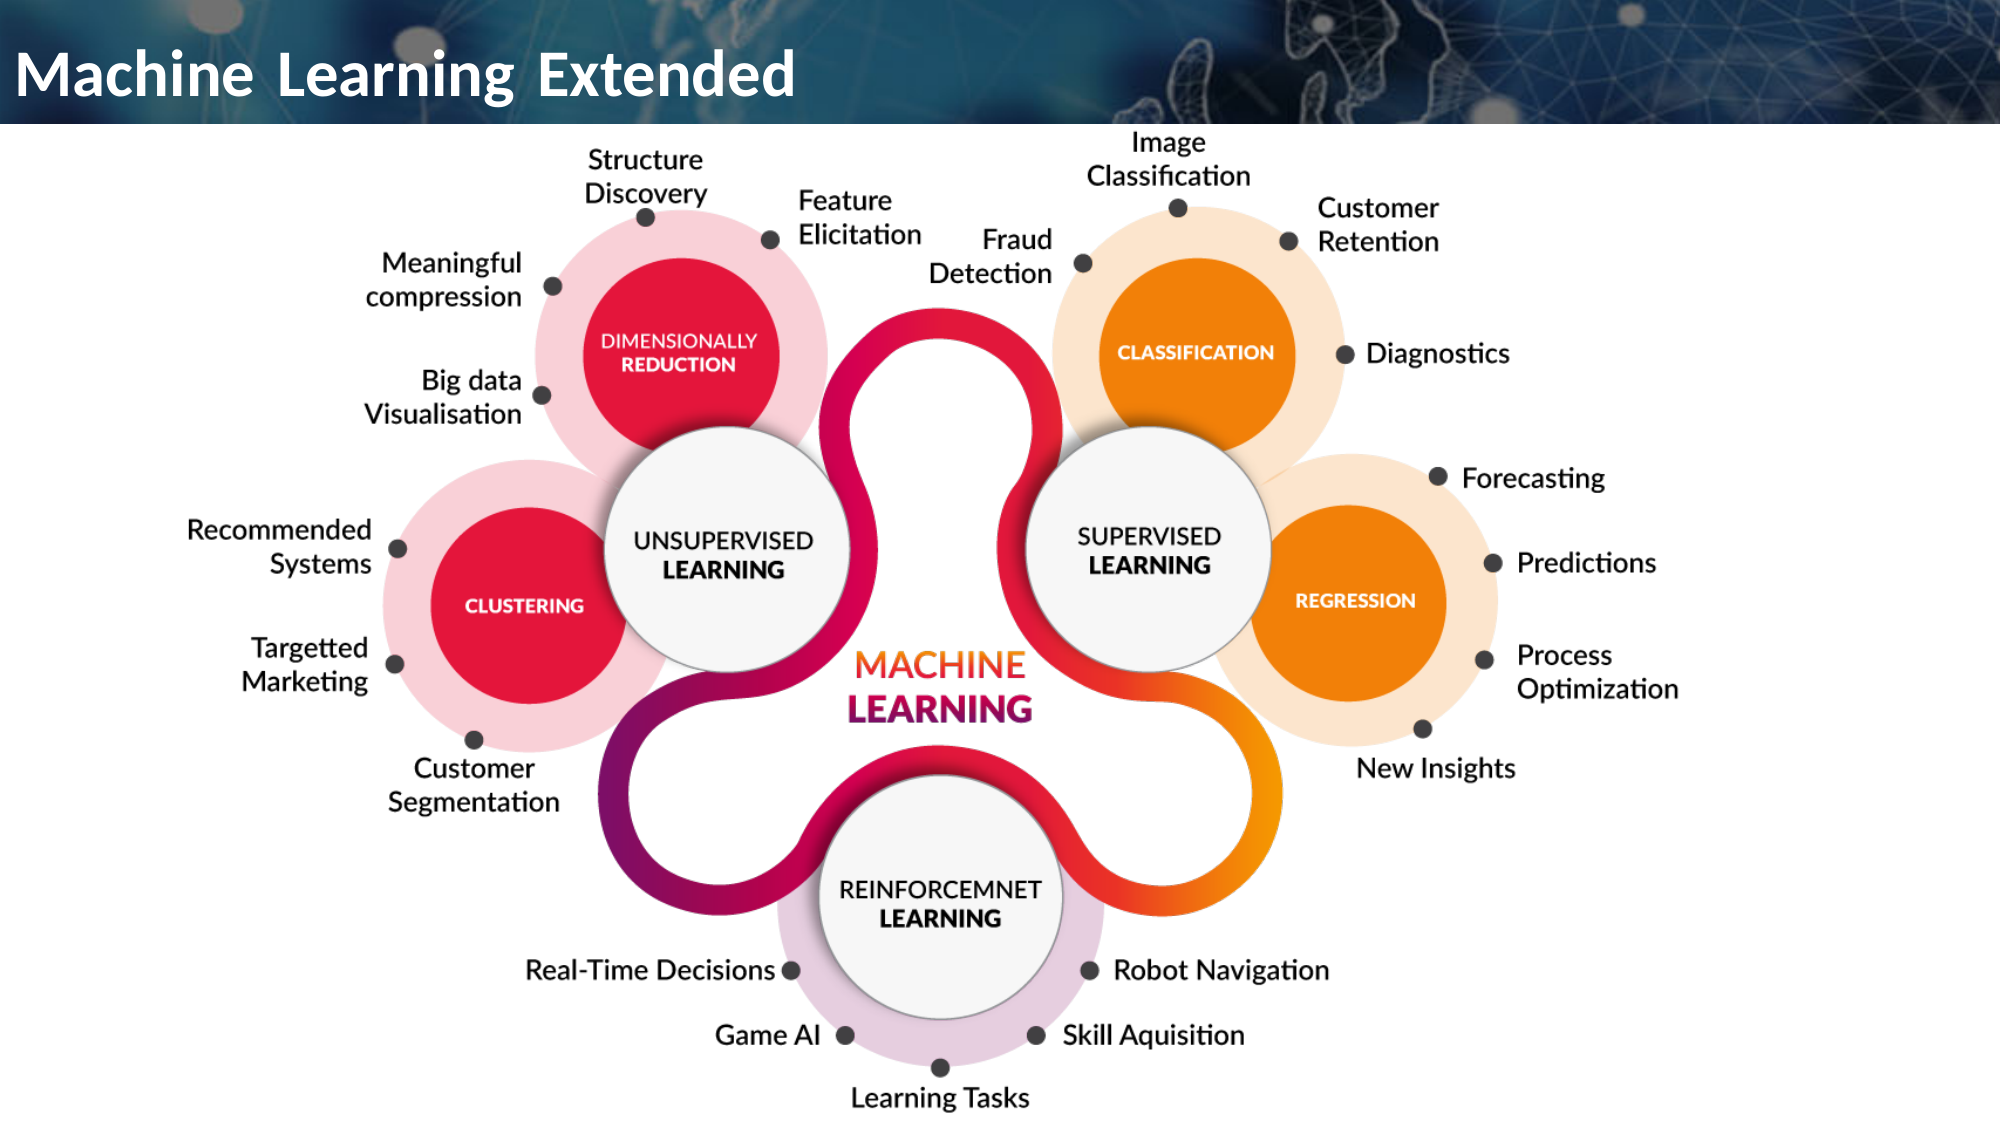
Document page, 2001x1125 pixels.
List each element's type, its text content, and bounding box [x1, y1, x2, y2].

text_box Machine Learning Extended [0, 5, 1385, 121]
picture [162, 105, 1702, 1125]
